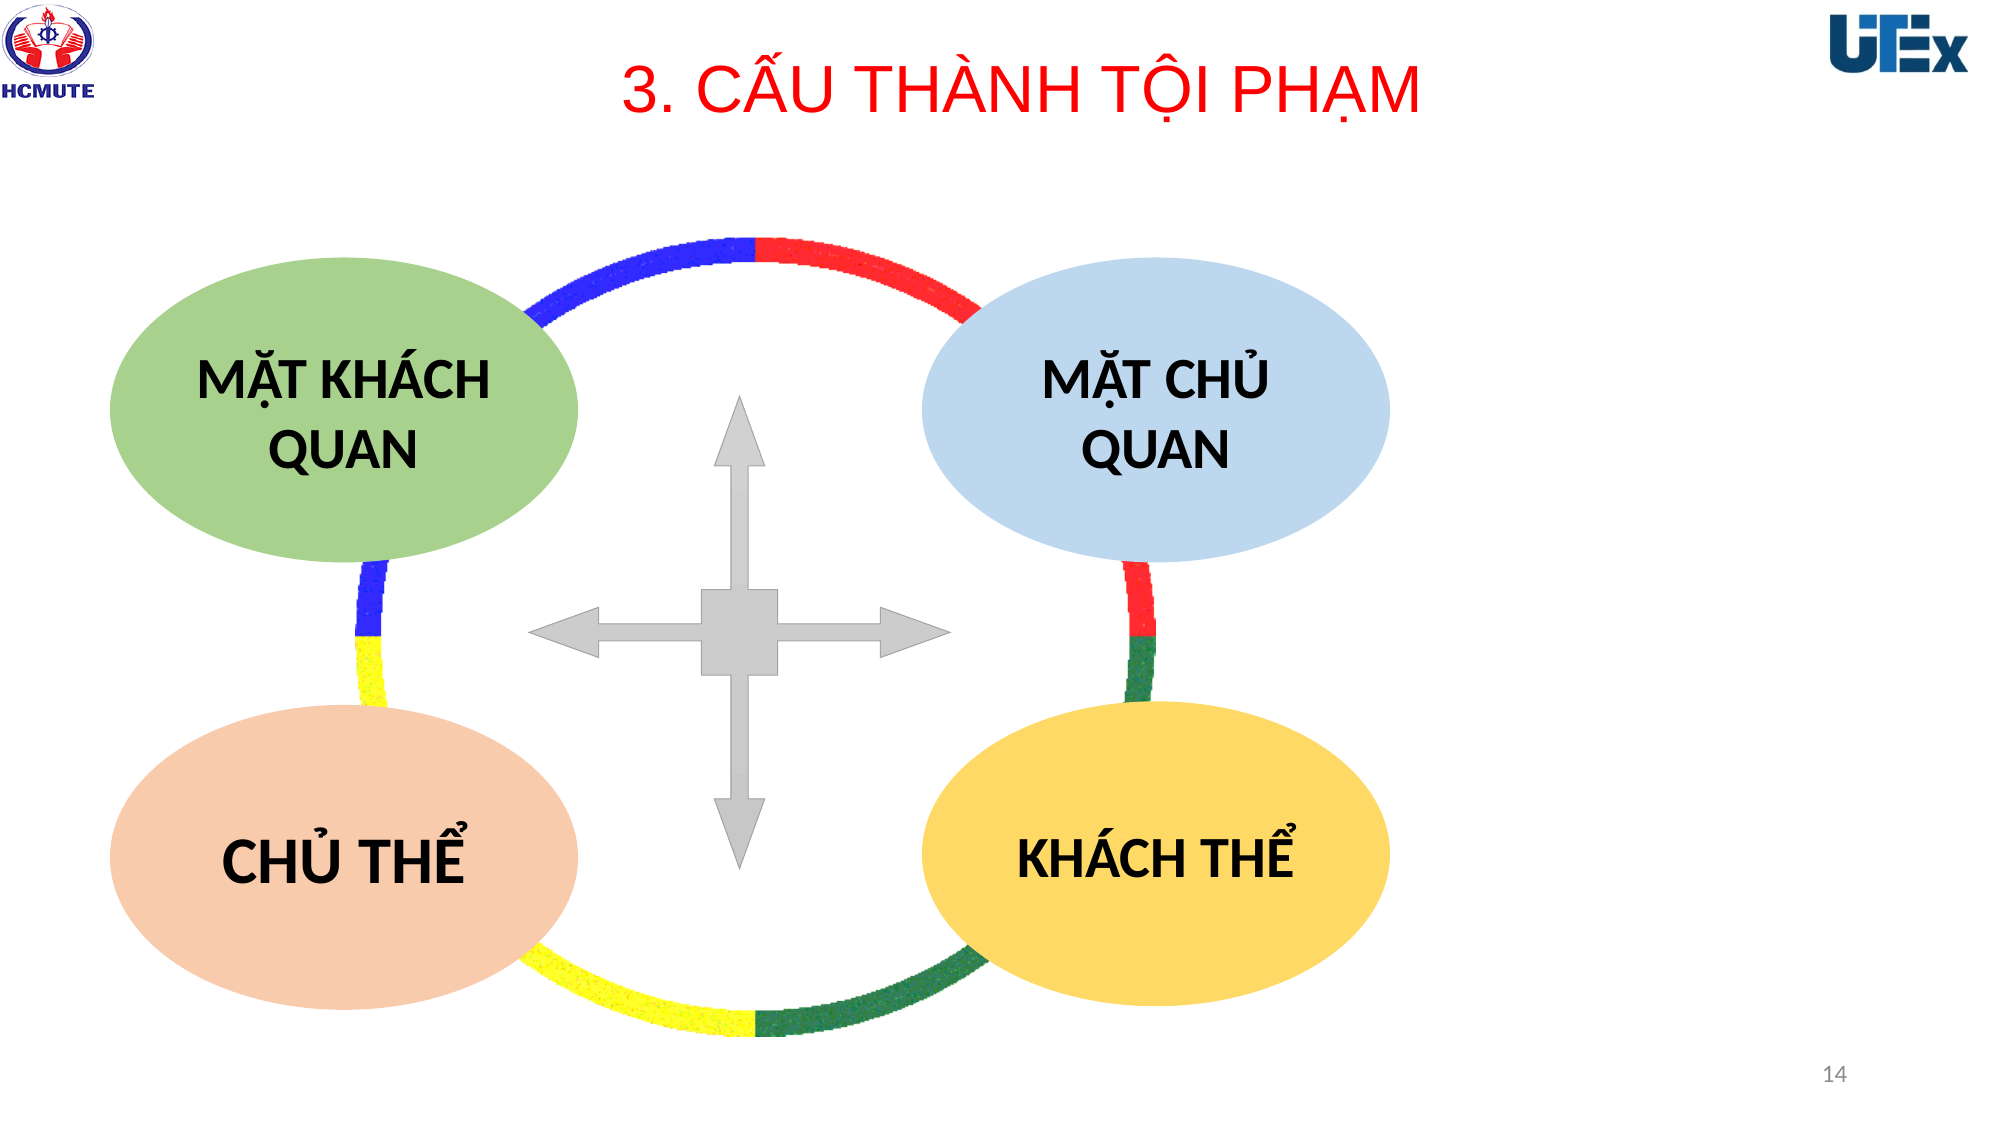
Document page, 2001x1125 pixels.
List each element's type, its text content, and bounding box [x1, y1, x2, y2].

picture [1824, 12, 1980, 81]
text_box 3. CẤU THÀNH TỘI PHẠM [288, 38, 1708, 134]
slide_number 14 [1412, 1042, 1863, 1103]
text_box MẶT KHÁCH QUAN [108, 256, 355, 564]
text_box KHÁCH THỂ [1156, 700, 1392, 1008]
picture [0, 0, 96, 99]
picture [355, 236, 1156, 1037]
text_box CHỦ THỂ [108, 703, 355, 1011]
text_box MẶT CHỦ QUAN [1156, 256, 1392, 564]
